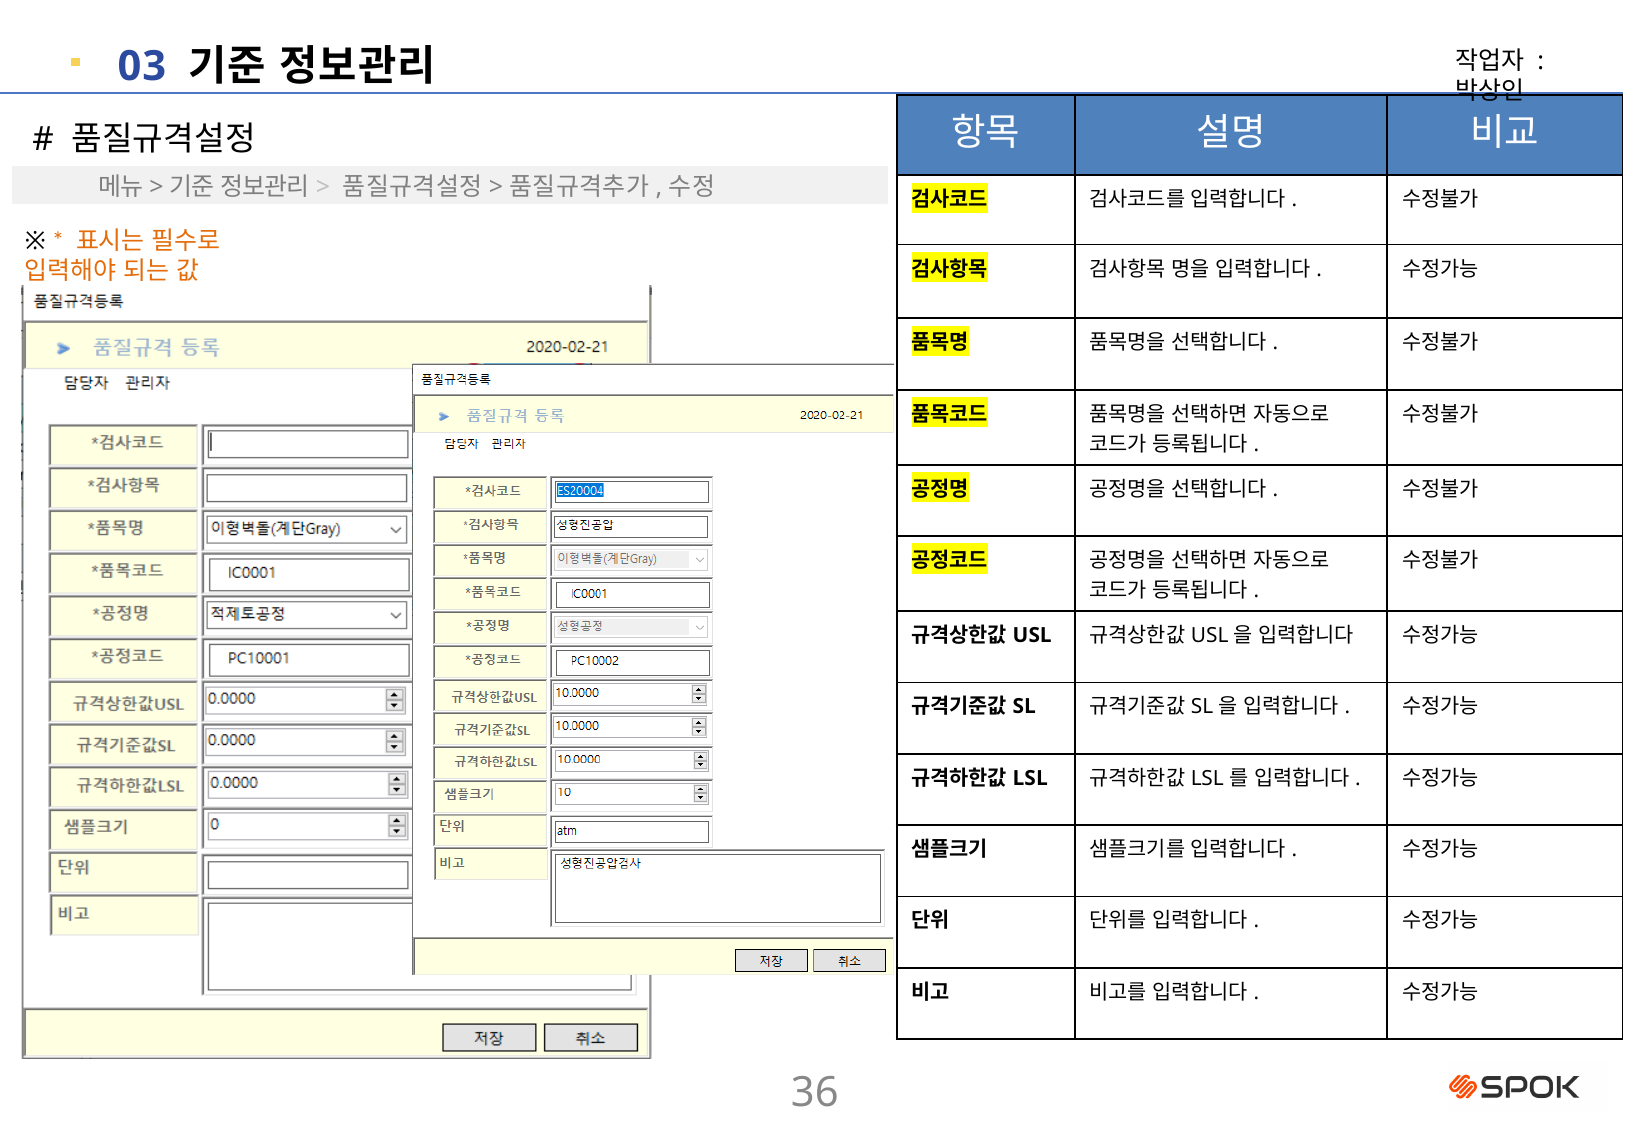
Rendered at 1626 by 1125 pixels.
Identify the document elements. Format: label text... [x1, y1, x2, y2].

table_cell 수정가능 [1388, 897, 1622, 967]
table_cell 검사항목 [898, 245, 1074, 317]
table_cell 수정불가 [1388, 537, 1622, 610]
table_cell 공정명 [898, 466, 1074, 535]
table_header 설명 [1076, 96, 1386, 174]
table_header 항목 [898, 96, 1074, 174]
table_cell 수정불가 [1388, 319, 1622, 389]
table_cell 검사항목 명을 입력합니다. [1076, 245, 1386, 317]
picture [21, 285, 894, 1059]
text_box # 품질규격설정 [21, 115, 275, 164]
text_box ※ * 표시는 필수로 입력해야 되는 값 [10, 217, 255, 293]
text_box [71, 36, 451, 90]
table_cell 수정가능 [1388, 755, 1622, 824]
table_cell 공정코드 [898, 537, 1074, 610]
table_cell 규격기준값SL을 입력합니다. [1076, 683, 1386, 753]
table_cell 검사코드를 입력합니다. [1076, 176, 1386, 244]
table_cell 수정가능 [1388, 245, 1622, 317]
table_cell 품목코드 [898, 391, 1074, 464]
table_cell 수정불가 [1388, 176, 1622, 244]
table_cell 공정명을 선택하면 자동으로 코드가 등록됩니다. [1076, 537, 1386, 610]
table_cell 수정가능 [1388, 612, 1622, 682]
slide_number 36 [781, 1064, 844, 1116]
table_cell 품목명을 선택합니다. [1076, 319, 1386, 389]
table_cell 단위를 입력합니다. [1076, 897, 1386, 967]
table_cell 규격상한값USL [898, 612, 1074, 682]
picture [1449, 1060, 1610, 1114]
table_cell 샘플크기를 입력합니다. [1076, 826, 1386, 896]
table_cell 품목명을 선택하면 자동으로 코드가 등록됩니다. [1076, 391, 1386, 464]
table_cell 검사코드 [898, 176, 1074, 244]
table_header 비교 [1388, 96, 1622, 174]
table_cell 공정명을 선택합니다. [1076, 466, 1386, 535]
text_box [11, 166, 888, 205]
table_cell 규격하한값LSL를 입력합니다. [1076, 755, 1386, 824]
table_cell 규격하한값LSL [898, 755, 1074, 824]
table_cell 수정불가 [1388, 466, 1622, 535]
table_cell 단위 [898, 897, 1074, 967]
table_cell 샘플크기 [898, 826, 1074, 896]
table_cell 비고 [898, 969, 1074, 1038]
table_cell 규격기준값SL [898, 683, 1074, 753]
table_cell 수정가능 [1388, 969, 1622, 1038]
table_cell 비고를 입력합니다. [1076, 969, 1386, 1038]
table_cell 수정가능 [1388, 683, 1622, 753]
table_cell 수정불가 [1388, 391, 1622, 464]
table_cell 규격상한값USL을 입력합니다 [1076, 612, 1386, 682]
table_cell 품목명 [898, 319, 1074, 389]
text_box 작업자 : 박상인 [1440, 37, 1625, 113]
table_cell 수정가능 [1388, 826, 1622, 896]
